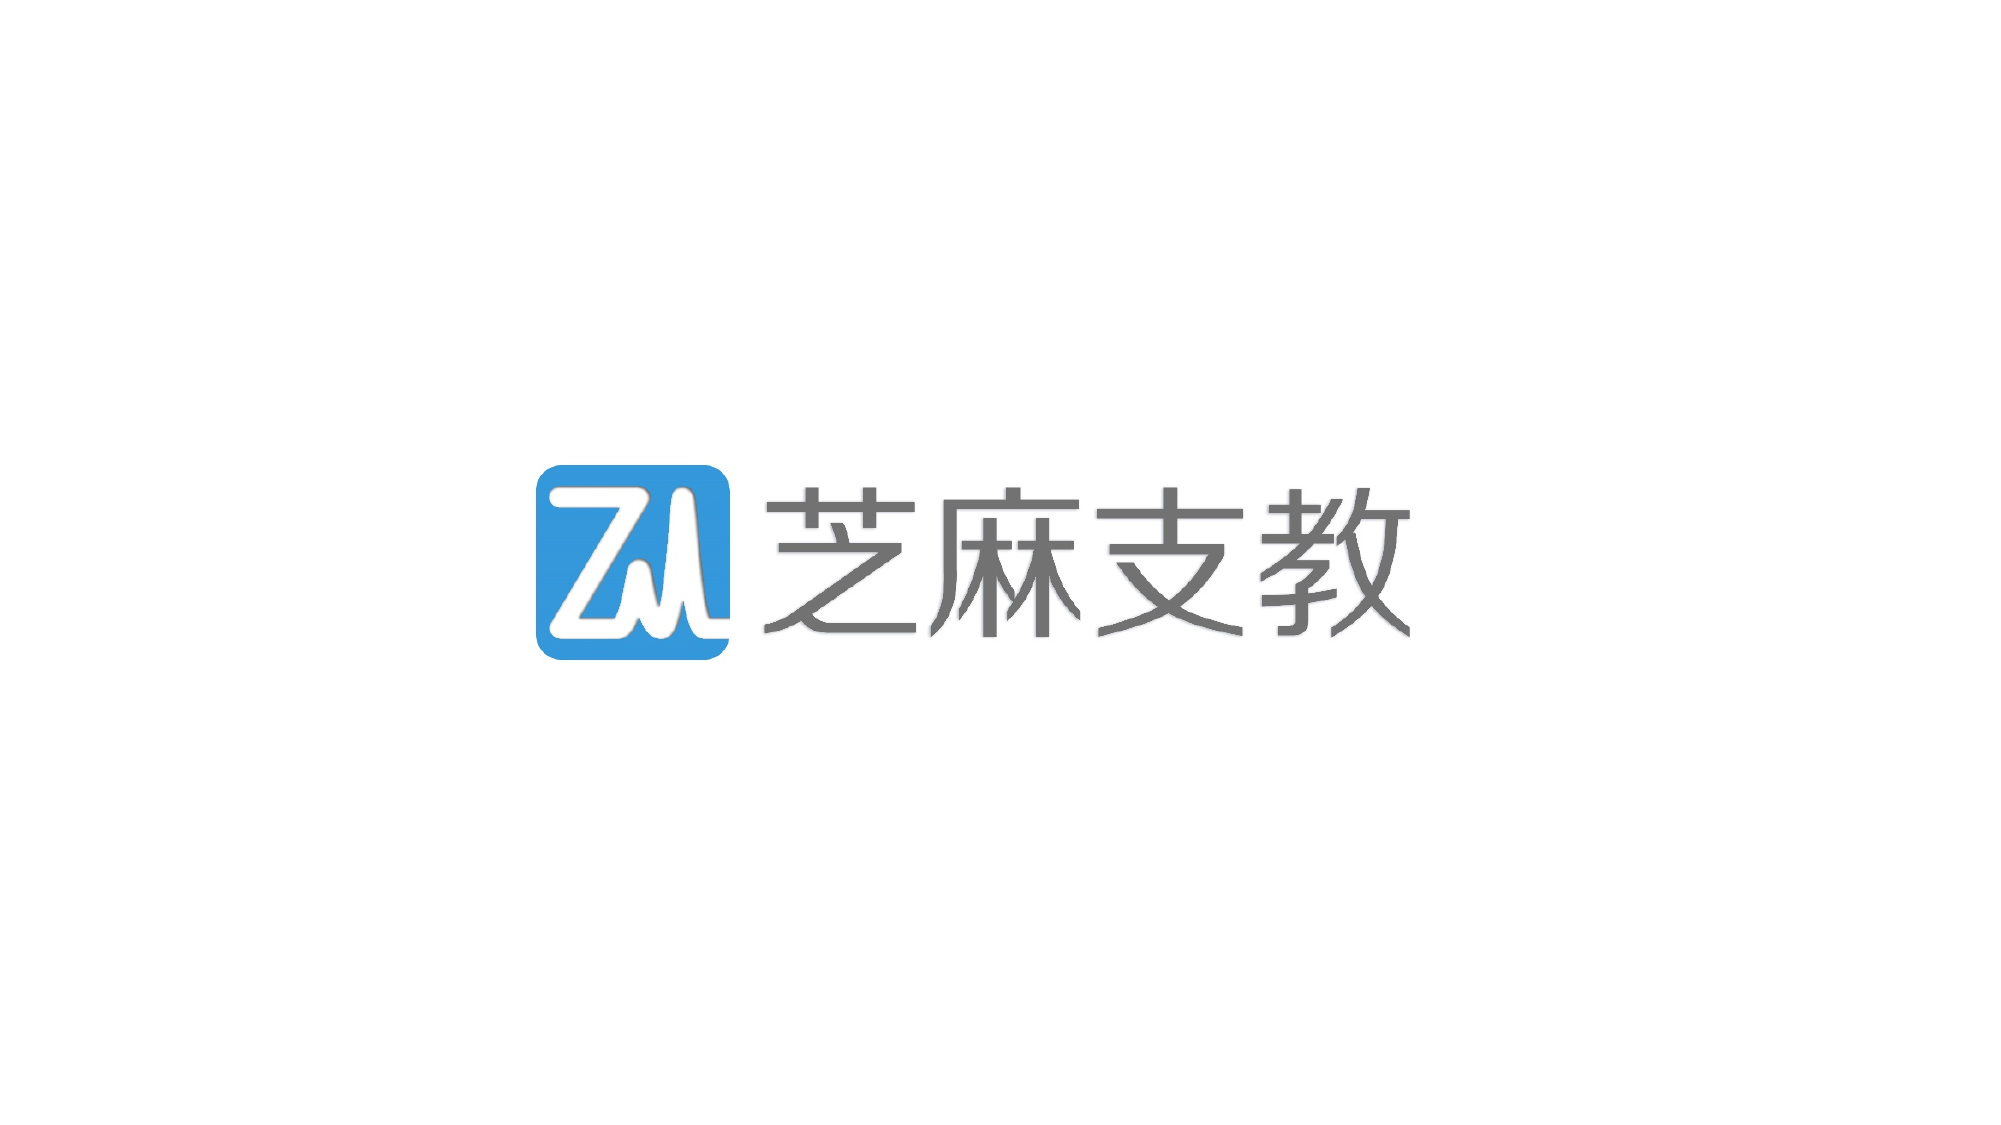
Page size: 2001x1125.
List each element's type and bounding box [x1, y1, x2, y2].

picture [526, 456, 1474, 669]
